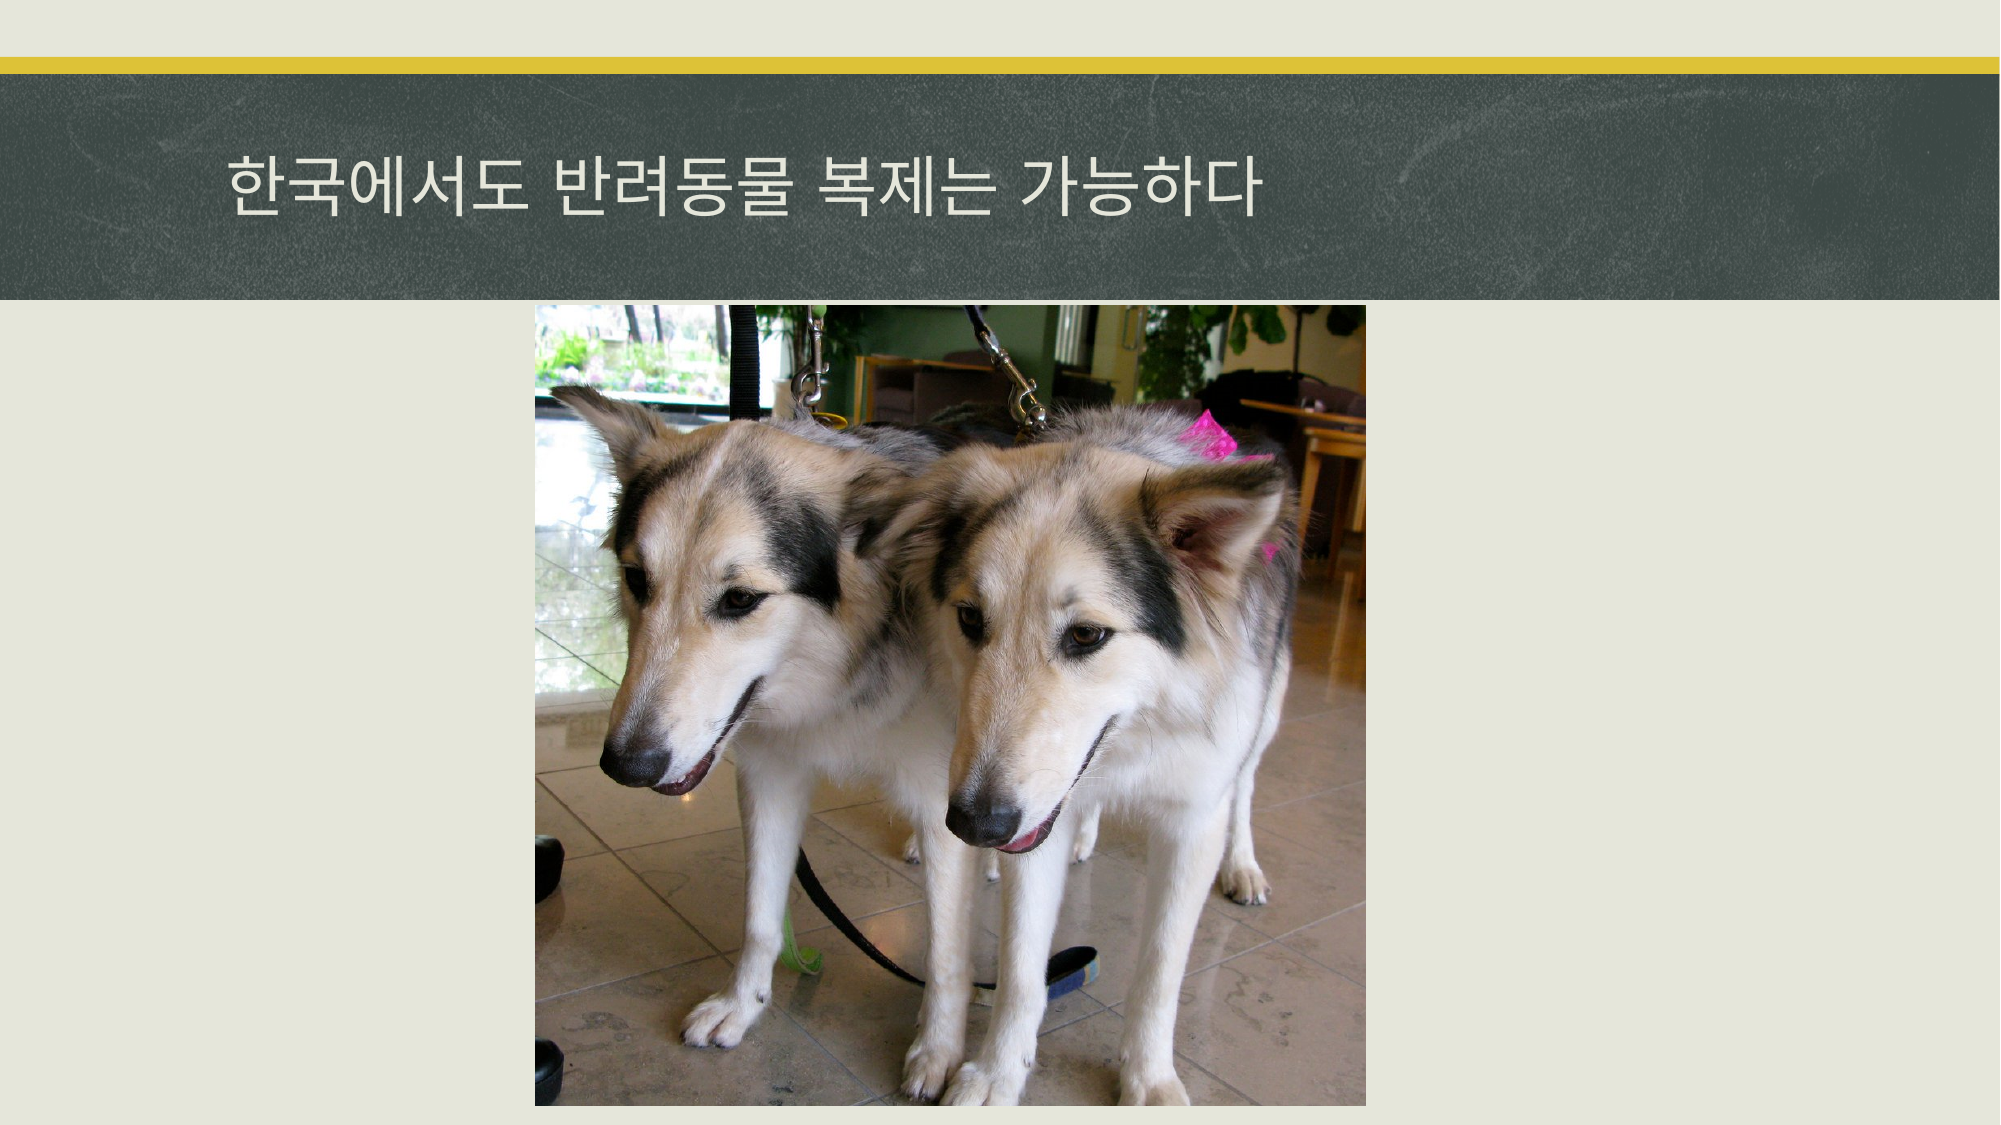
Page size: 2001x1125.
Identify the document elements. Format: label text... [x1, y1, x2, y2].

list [535, 305, 1366, 1106]
title 한국에서도 반려동물 복제는 가능하다 [210, 76, 1790, 300]
picture [0, 74, 2000, 300]
